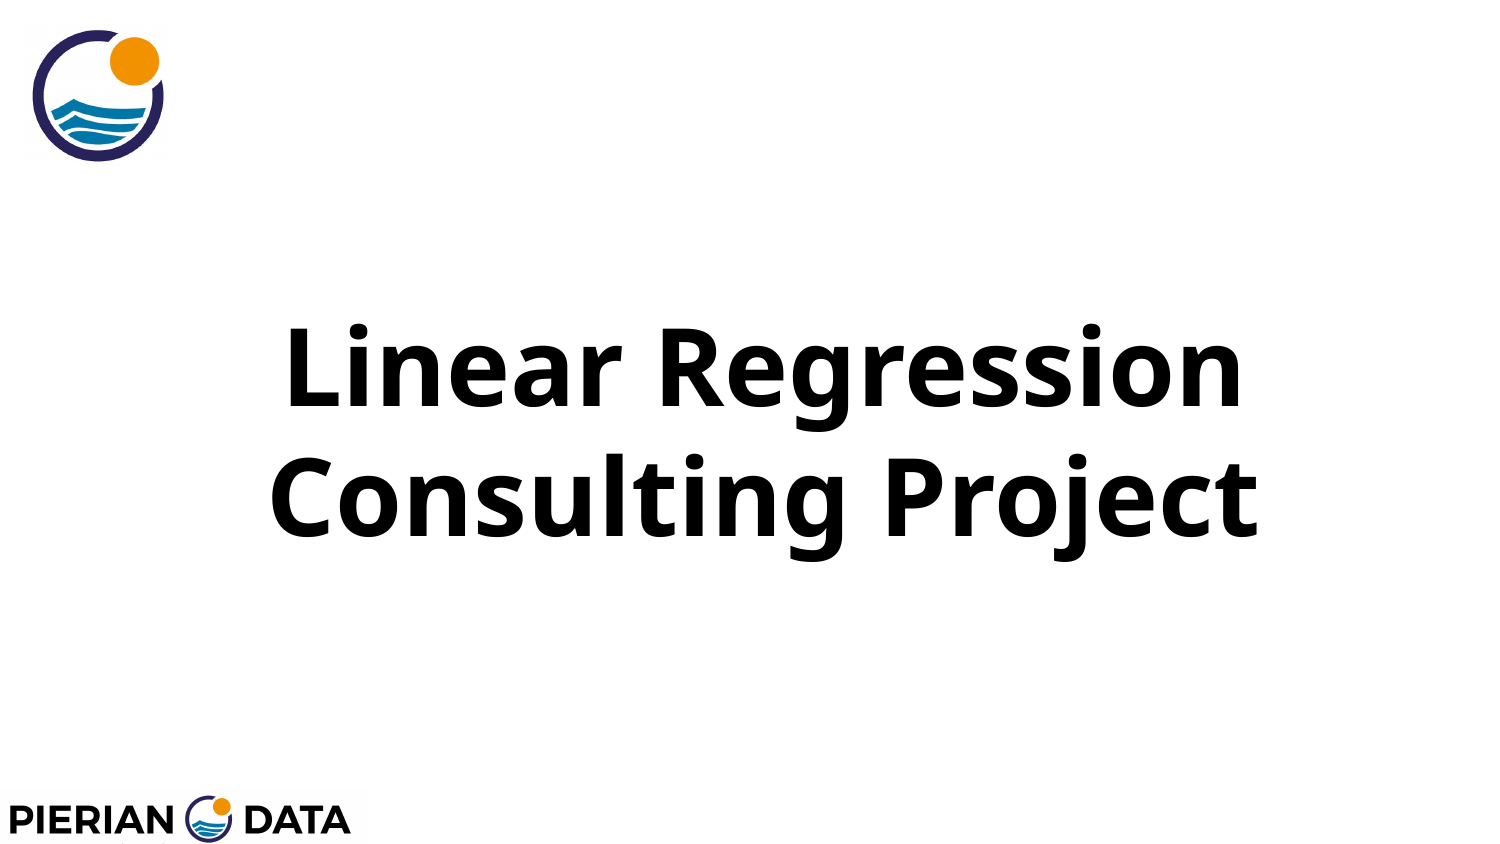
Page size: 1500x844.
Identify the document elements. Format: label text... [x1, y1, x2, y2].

picture [24, 24, 172, 167]
picture [0, 787, 368, 844]
title Linear Regression Consulting Project [51, 236, 1477, 574]
